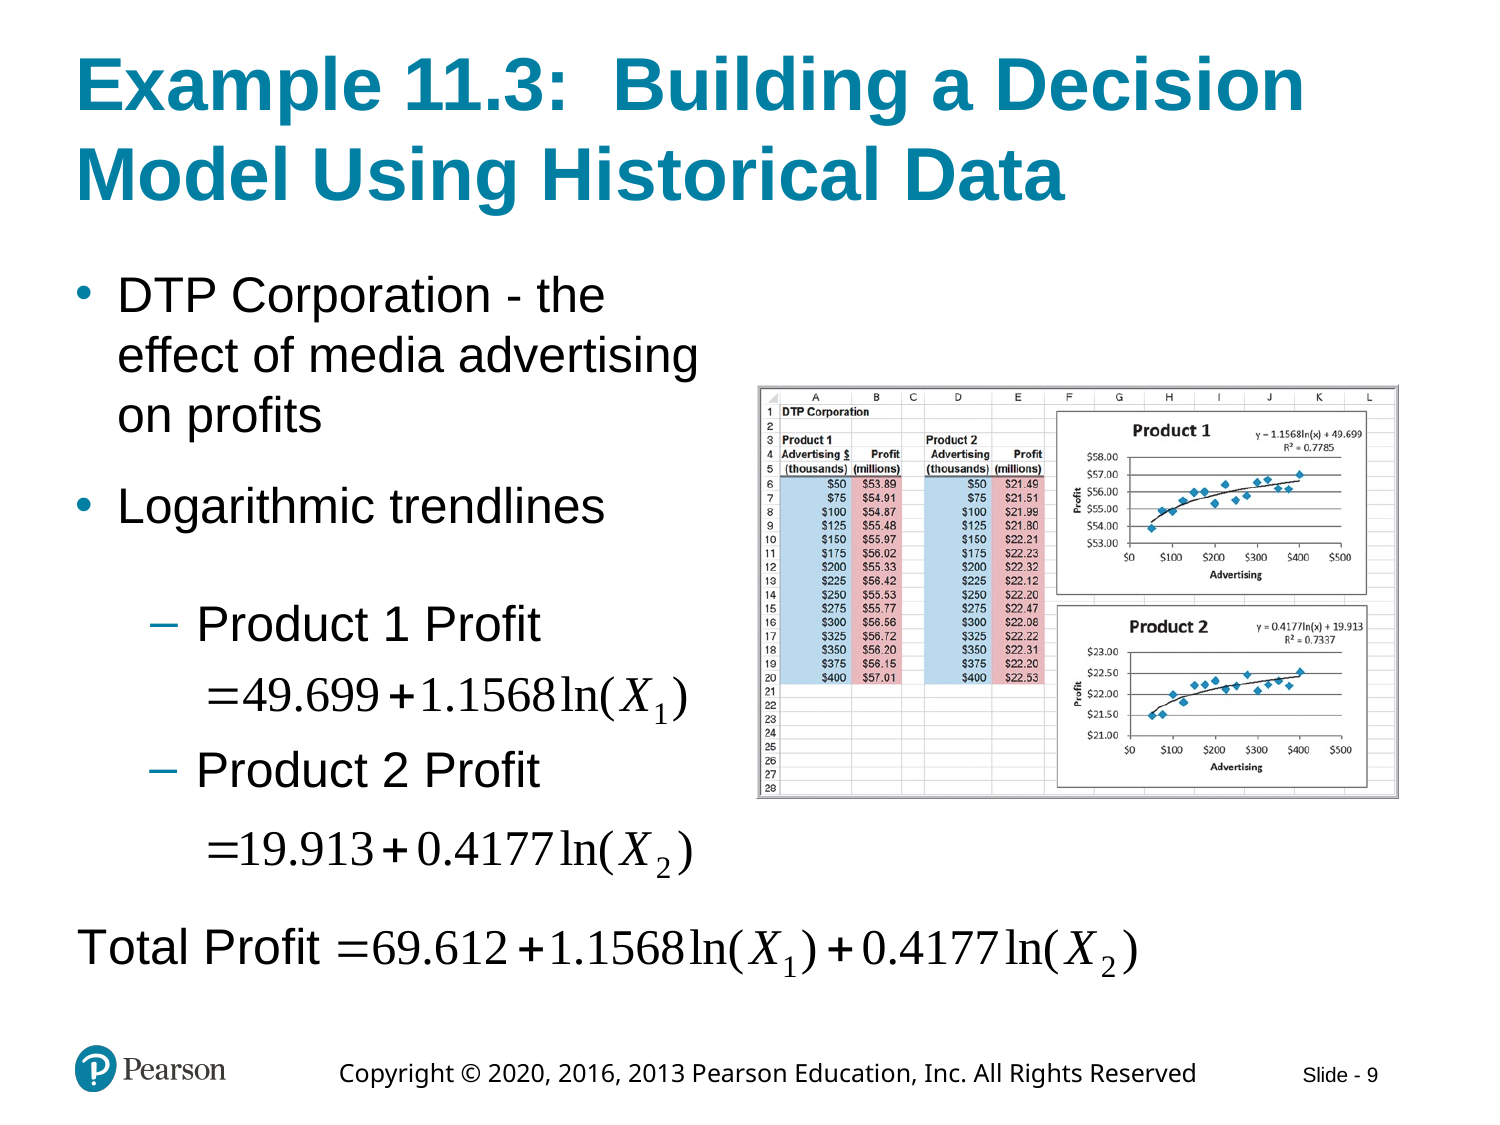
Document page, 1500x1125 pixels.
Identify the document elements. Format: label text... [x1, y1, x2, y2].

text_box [199, 821, 699, 885]
list Product 2 Profit [74, 737, 558, 815]
picture [101, 1045, 226, 1092]
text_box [199, 667, 692, 731]
picture [755, 384, 1399, 799]
picture [75, 1078, 86, 1092]
list Product 1 Profit [75, 591, 558, 662]
picture [75, 1045, 90, 1061]
title Example 11.3: Building a Decision Model Using Historical Data [75, 35, 1425, 216]
picture [83, 1054, 109, 1079]
list D T P Corporation - the effect of media advertising on profits Logarithmic trendlines [75, 262, 723, 574]
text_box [73, 920, 1144, 984]
